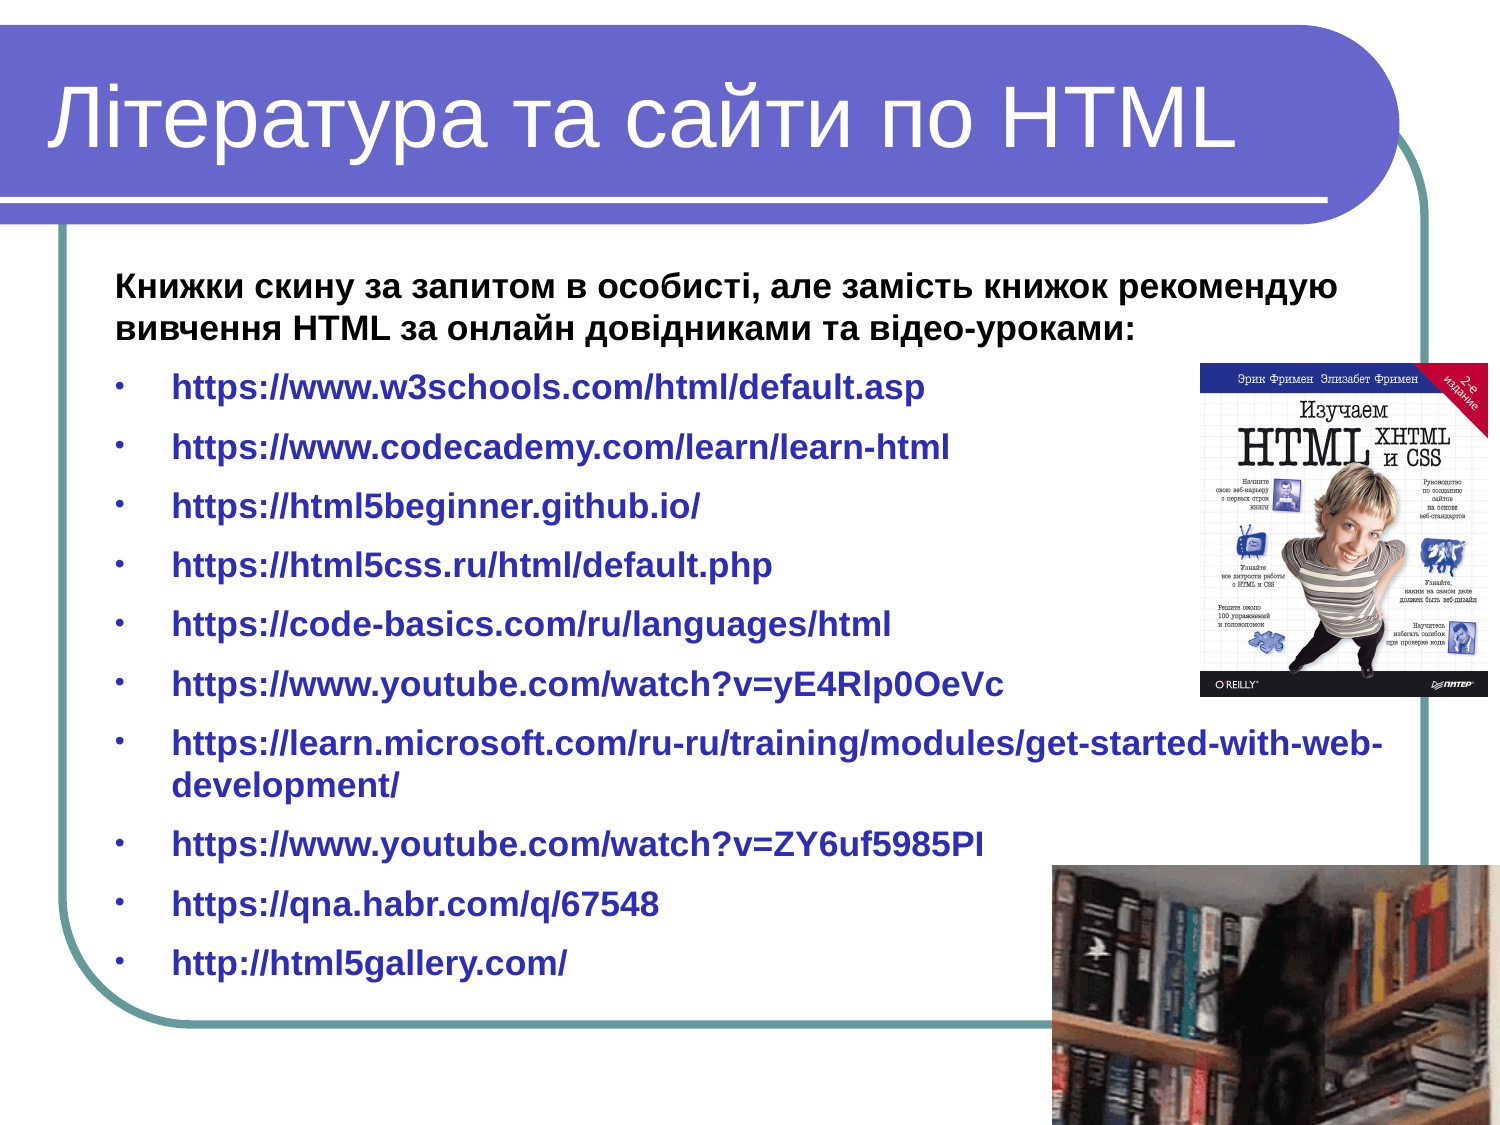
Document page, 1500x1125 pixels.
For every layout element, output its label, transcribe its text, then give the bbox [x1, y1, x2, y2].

picture [1200, 363, 1488, 697]
picture [1052, 865, 1500, 1125]
text_box Література та сайти по HTML [32, 37, 1347, 188]
text_box Книжки скину за запитом в особистi, але замість книжок рекомендую вивчення HTML за онлайн довідниками та відео-уроками: https://www.w3schools.com/html/default.asp https://www.codecademy.com/learn/learn-html https://html5beginner.github.io/ https://html5css.ru/html/default.php https://code-basics.com/ru/languages/html https://www.youtube.com/watch?v=yE4Rlp0OeVc https://learn.microsoft.com/ru-ru/training/modules/get-started-with-web-development/ https://www.youtube.com/watch?v=ZY6uf5985PI https://qna.habr.com/q/67548 http://html5gallery.com/ [99, 255, 1400, 981]
